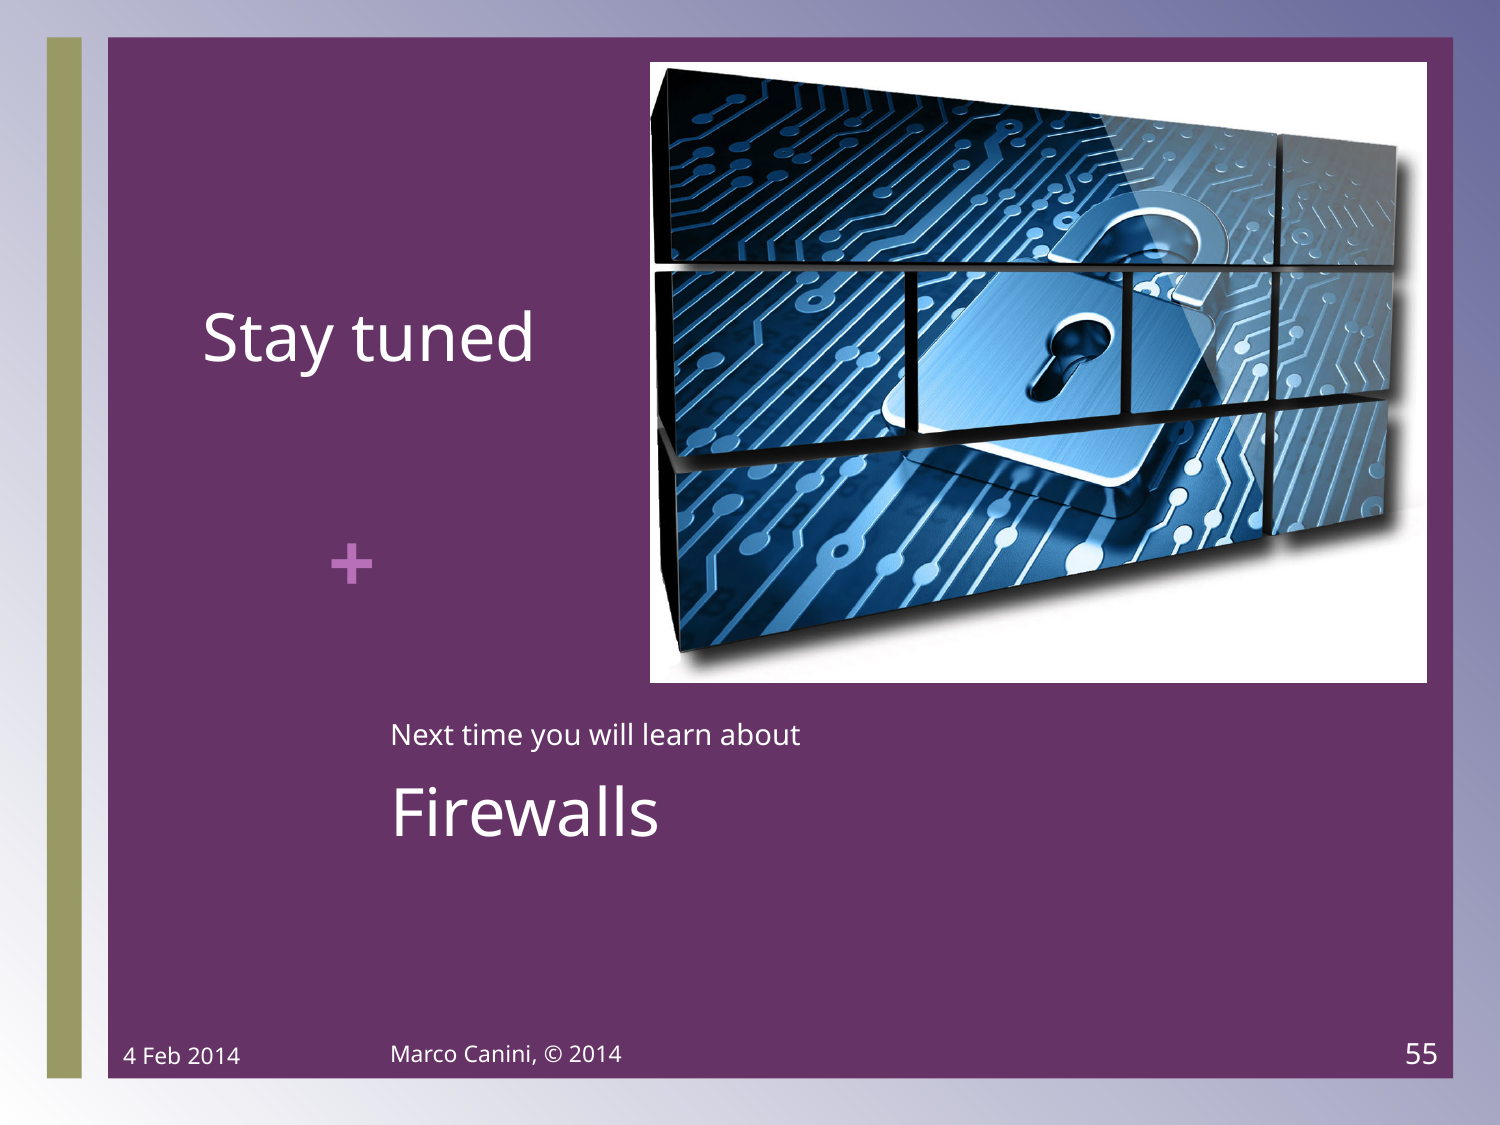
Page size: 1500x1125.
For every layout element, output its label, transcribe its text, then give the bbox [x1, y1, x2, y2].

title Firewalls [375, 762, 1300, 986]
list Next time you will learn about [375, 512, 1300, 759]
footer Marco Canini, © 2014 [375, 1025, 1300, 1085]
picture [649, 61, 1428, 683]
slide_number 55 [1362, 1025, 1454, 1085]
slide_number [108, 1025, 350, 1085]
text_box Stay tuned [187, 287, 638, 425]
